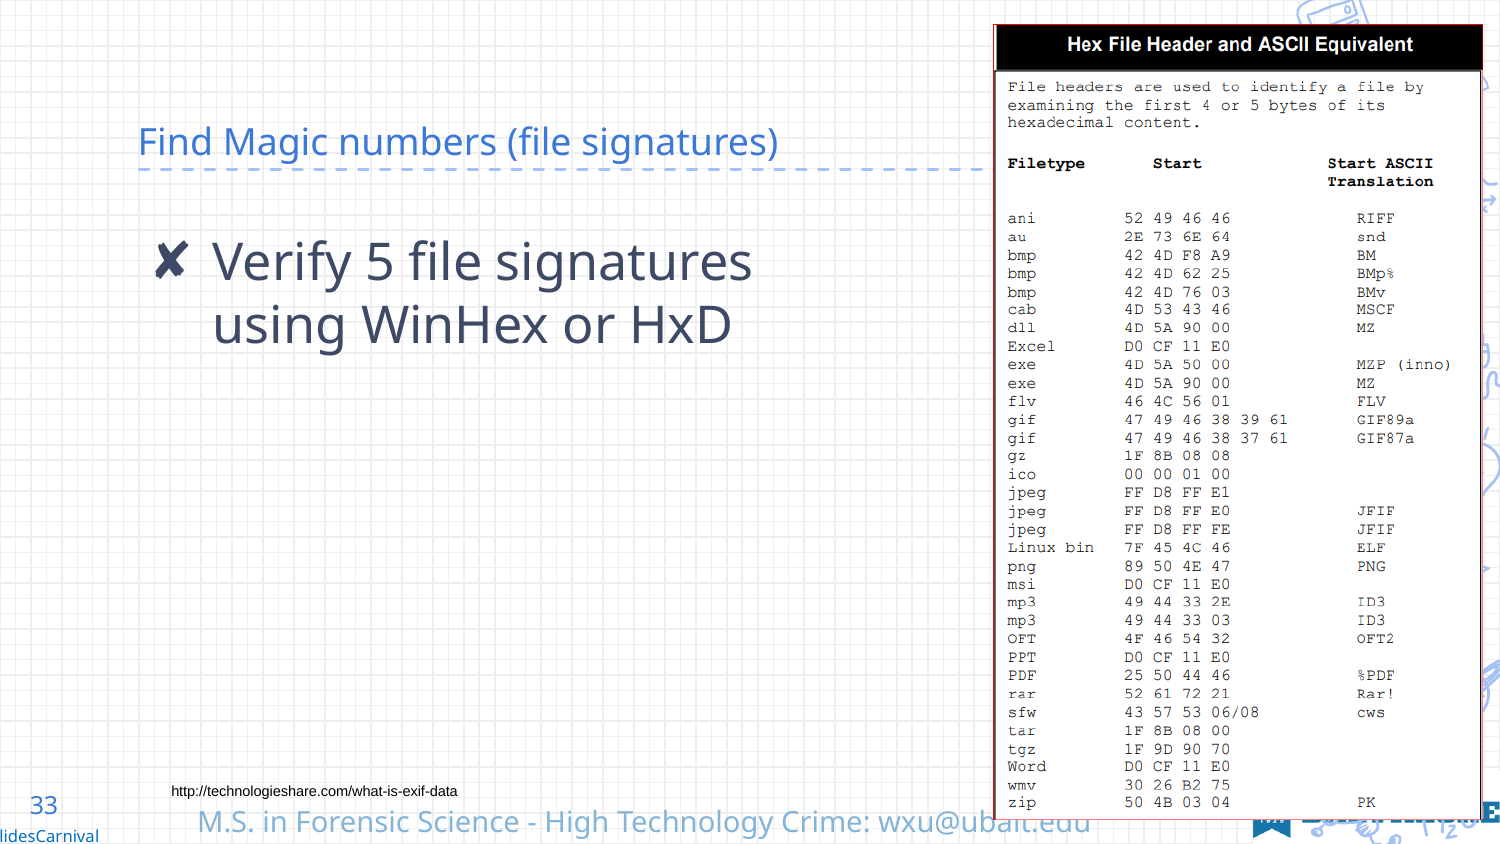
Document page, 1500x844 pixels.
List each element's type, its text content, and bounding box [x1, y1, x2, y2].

picture [993, 23, 1500, 844]
text_box [122, 194, 895, 245]
title Find Magic numbers (file signatures) [122, 36, 988, 178]
slide_number 33 [14, 774, 105, 840]
text_box http://technologieshare.com/what-is-exif-data [156, 774, 473, 807]
list Verify 5 file signatures using WinHex or HxD [122, 245, 858, 784]
